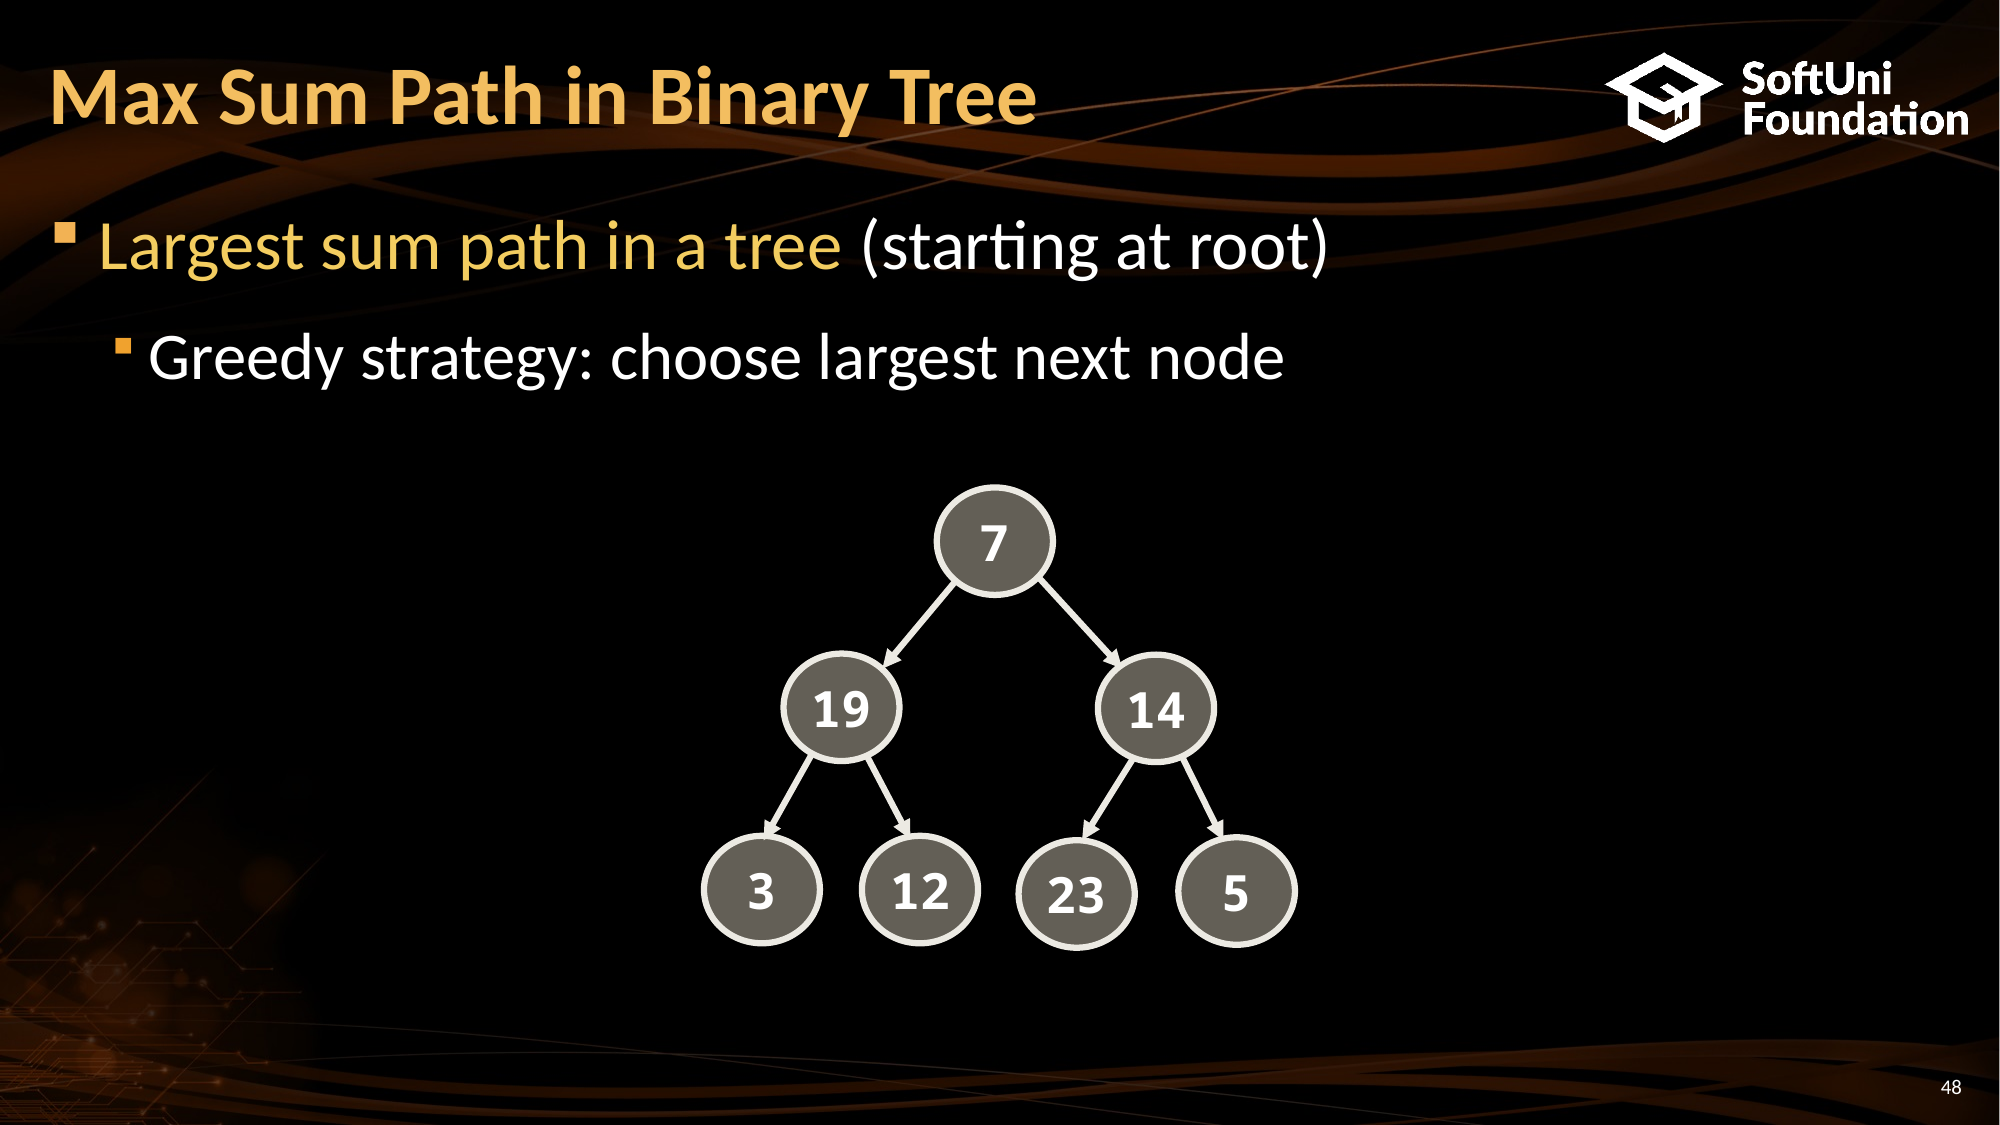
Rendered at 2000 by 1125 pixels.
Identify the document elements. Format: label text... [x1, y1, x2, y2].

list Largest sum path in a tree (starting at root) Greedy strategy: choose largest next node [31, 188, 1968, 1103]
picture [0, 0, 2000, 1125]
title Max Sum Path in Binary Tree [30, 6, 1602, 189]
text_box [703, 487, 1295, 948]
